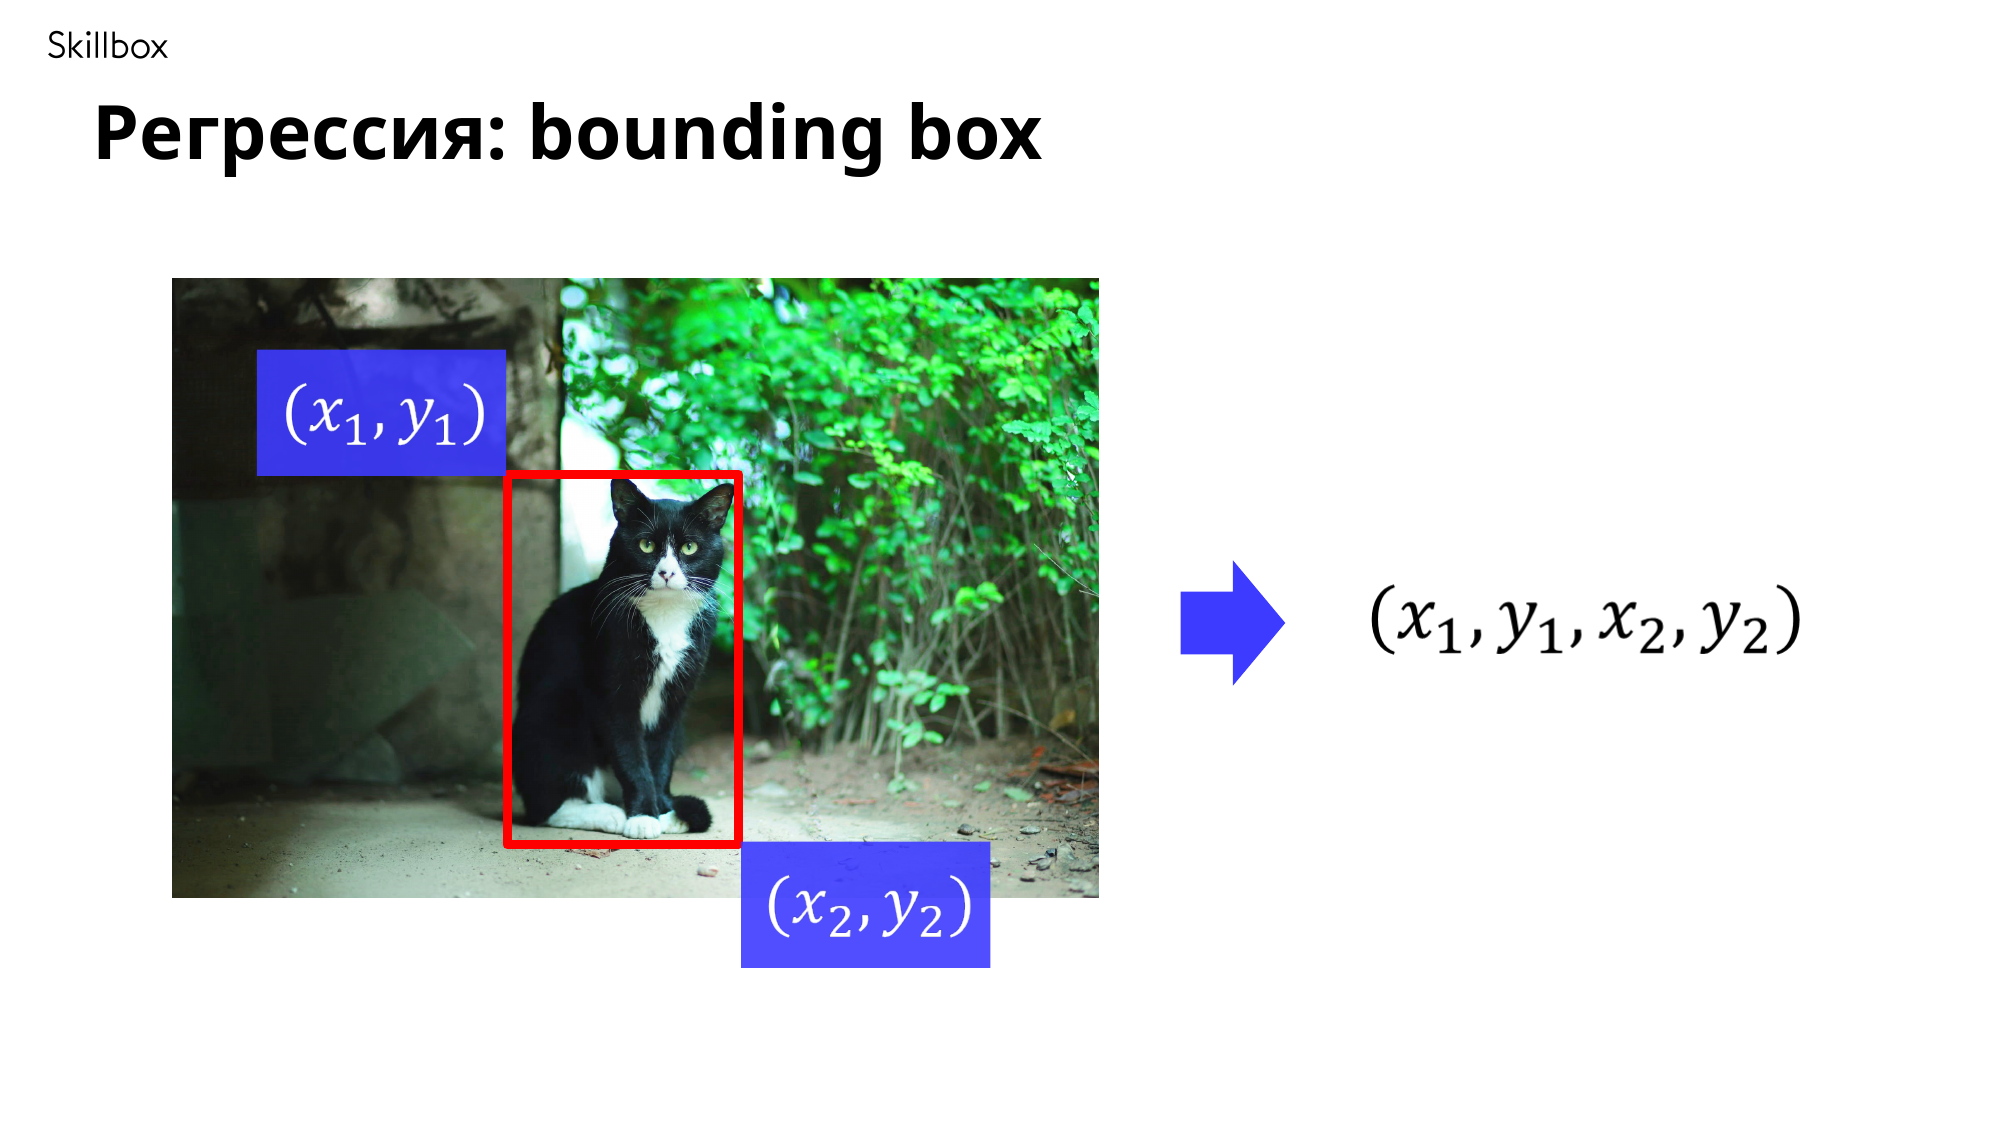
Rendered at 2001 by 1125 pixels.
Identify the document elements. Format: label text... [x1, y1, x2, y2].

text_box [762, 906, 996, 946]
text_box Регрессия: bounding box [77, 81, 1982, 190]
picture [172, 277, 1099, 898]
picture [48, 30, 168, 59]
text_box [1369, 557, 1822, 664]
text_box [741, 906, 991, 968]
text_box [1180, 560, 1286, 686]
